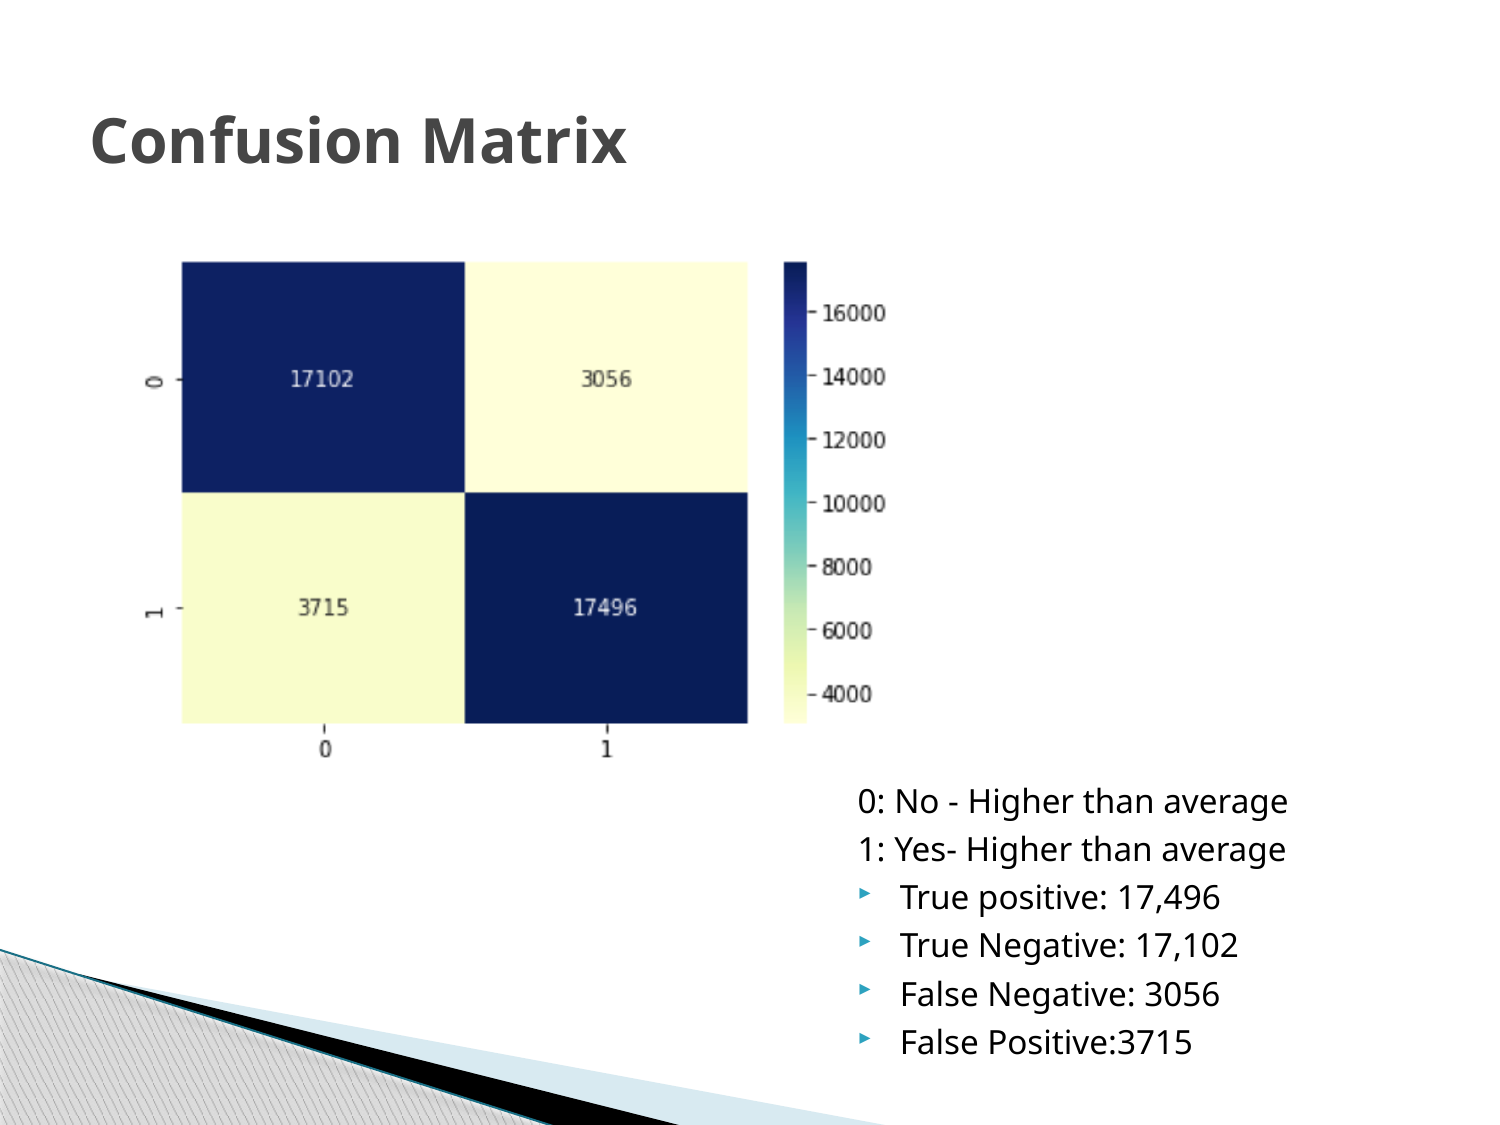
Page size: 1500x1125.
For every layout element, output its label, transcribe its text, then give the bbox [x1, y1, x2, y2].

title Confusion Matrix [75, 45, 1425, 233]
list 0: No - Higher than average 1: Yes- Higher than average True positive: 17,496 True Negative: 17,102 False Negative: 3056 False Positive:3715 [825, 772, 1450, 1100]
picture [112, 249, 888, 773]
